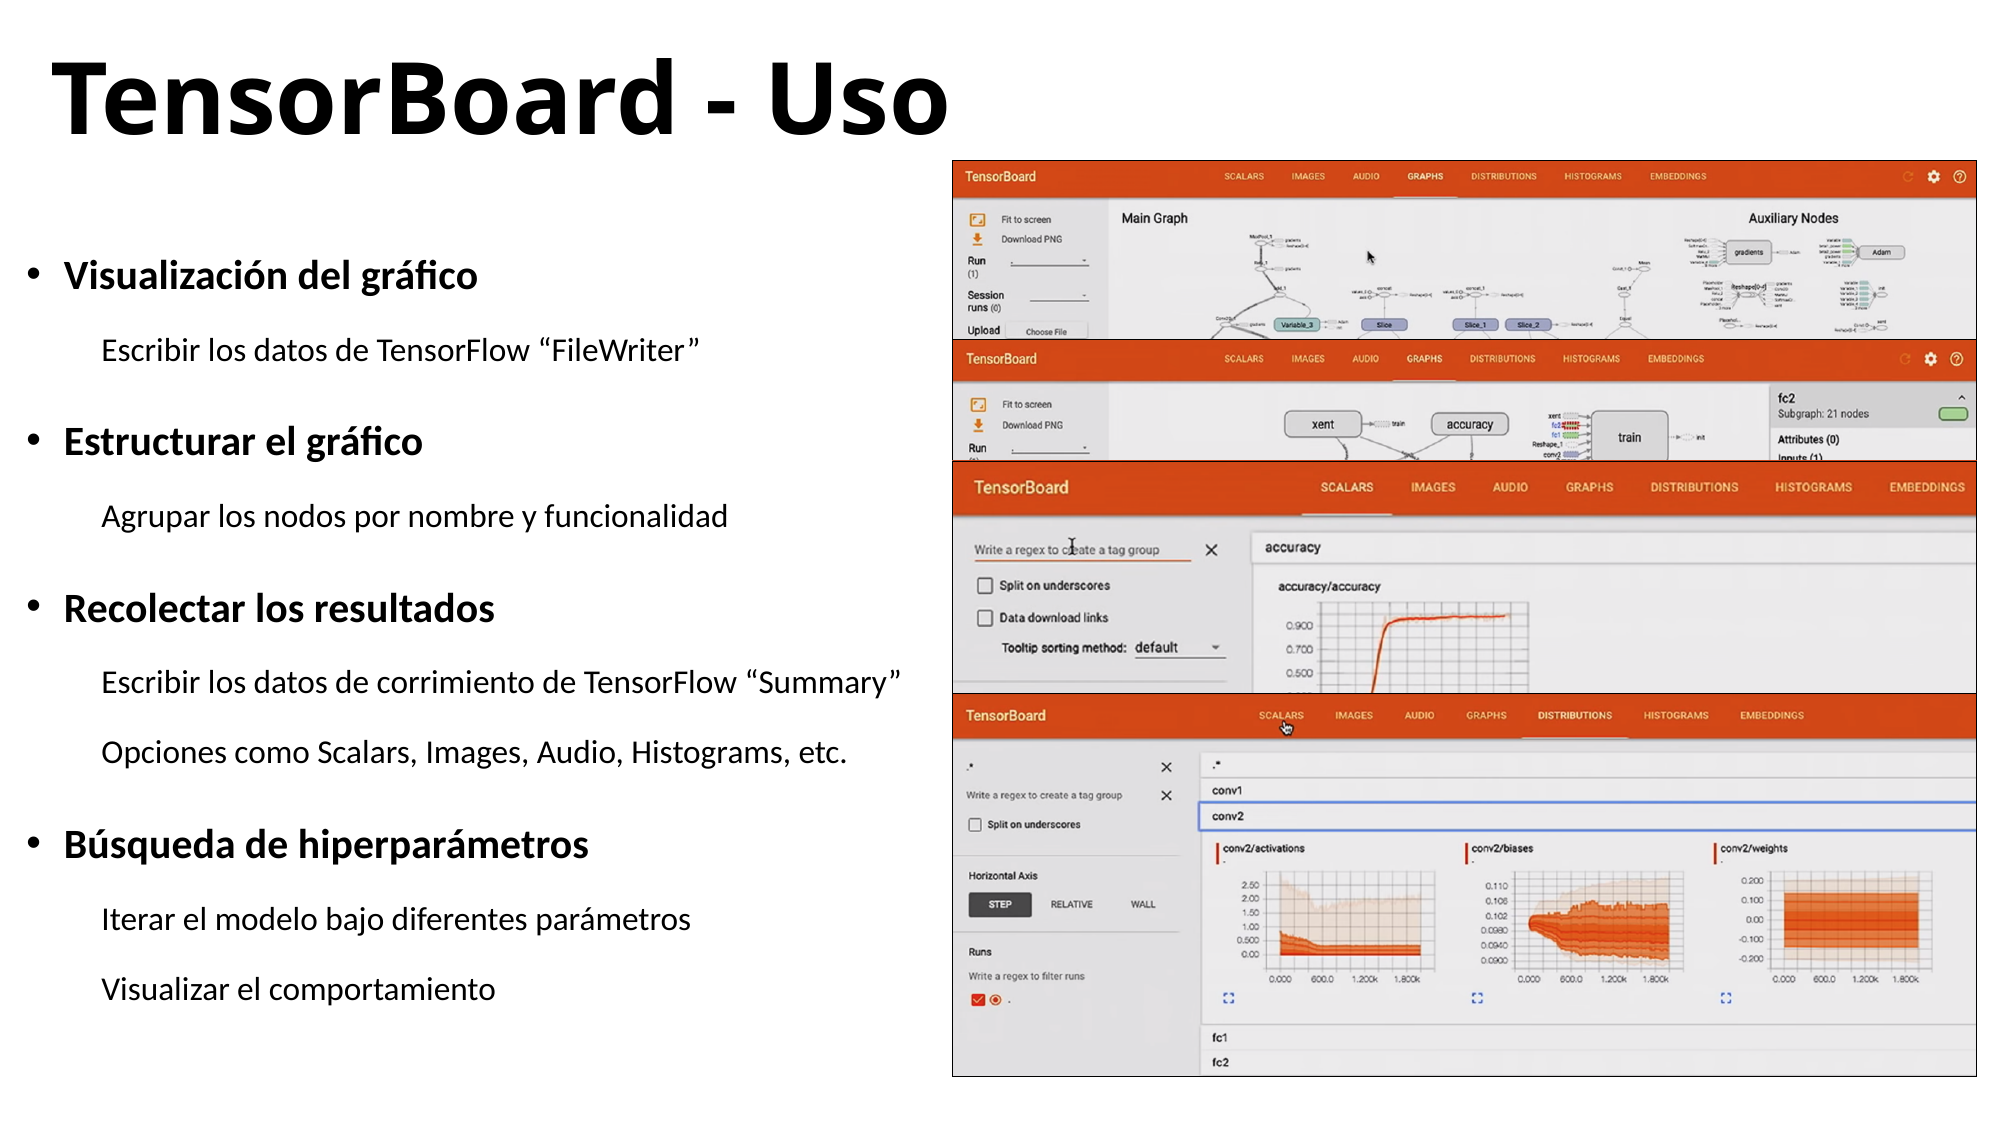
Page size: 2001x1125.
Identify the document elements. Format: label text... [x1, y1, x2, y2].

picture [952, 160, 1977, 1077]
list Visualización del gráfico Escribir los datos de TensorFlow “FileWriter” Estructurar el gráfico Agrupar los nodos por nombre y funcionalidad Recolectar los resultados Escribir los datos de corrimiento de TensorFlow “Summary” Opciones como Scalars, Images, Audio, Histograms, etc. Búsqueda de hiperparámetros Iterar el modelo bajo diferentes parámetros Visualizar el comportamiento [11, 215, 940, 1077]
title TensorBoard - Uso [35, 44, 1761, 161]
